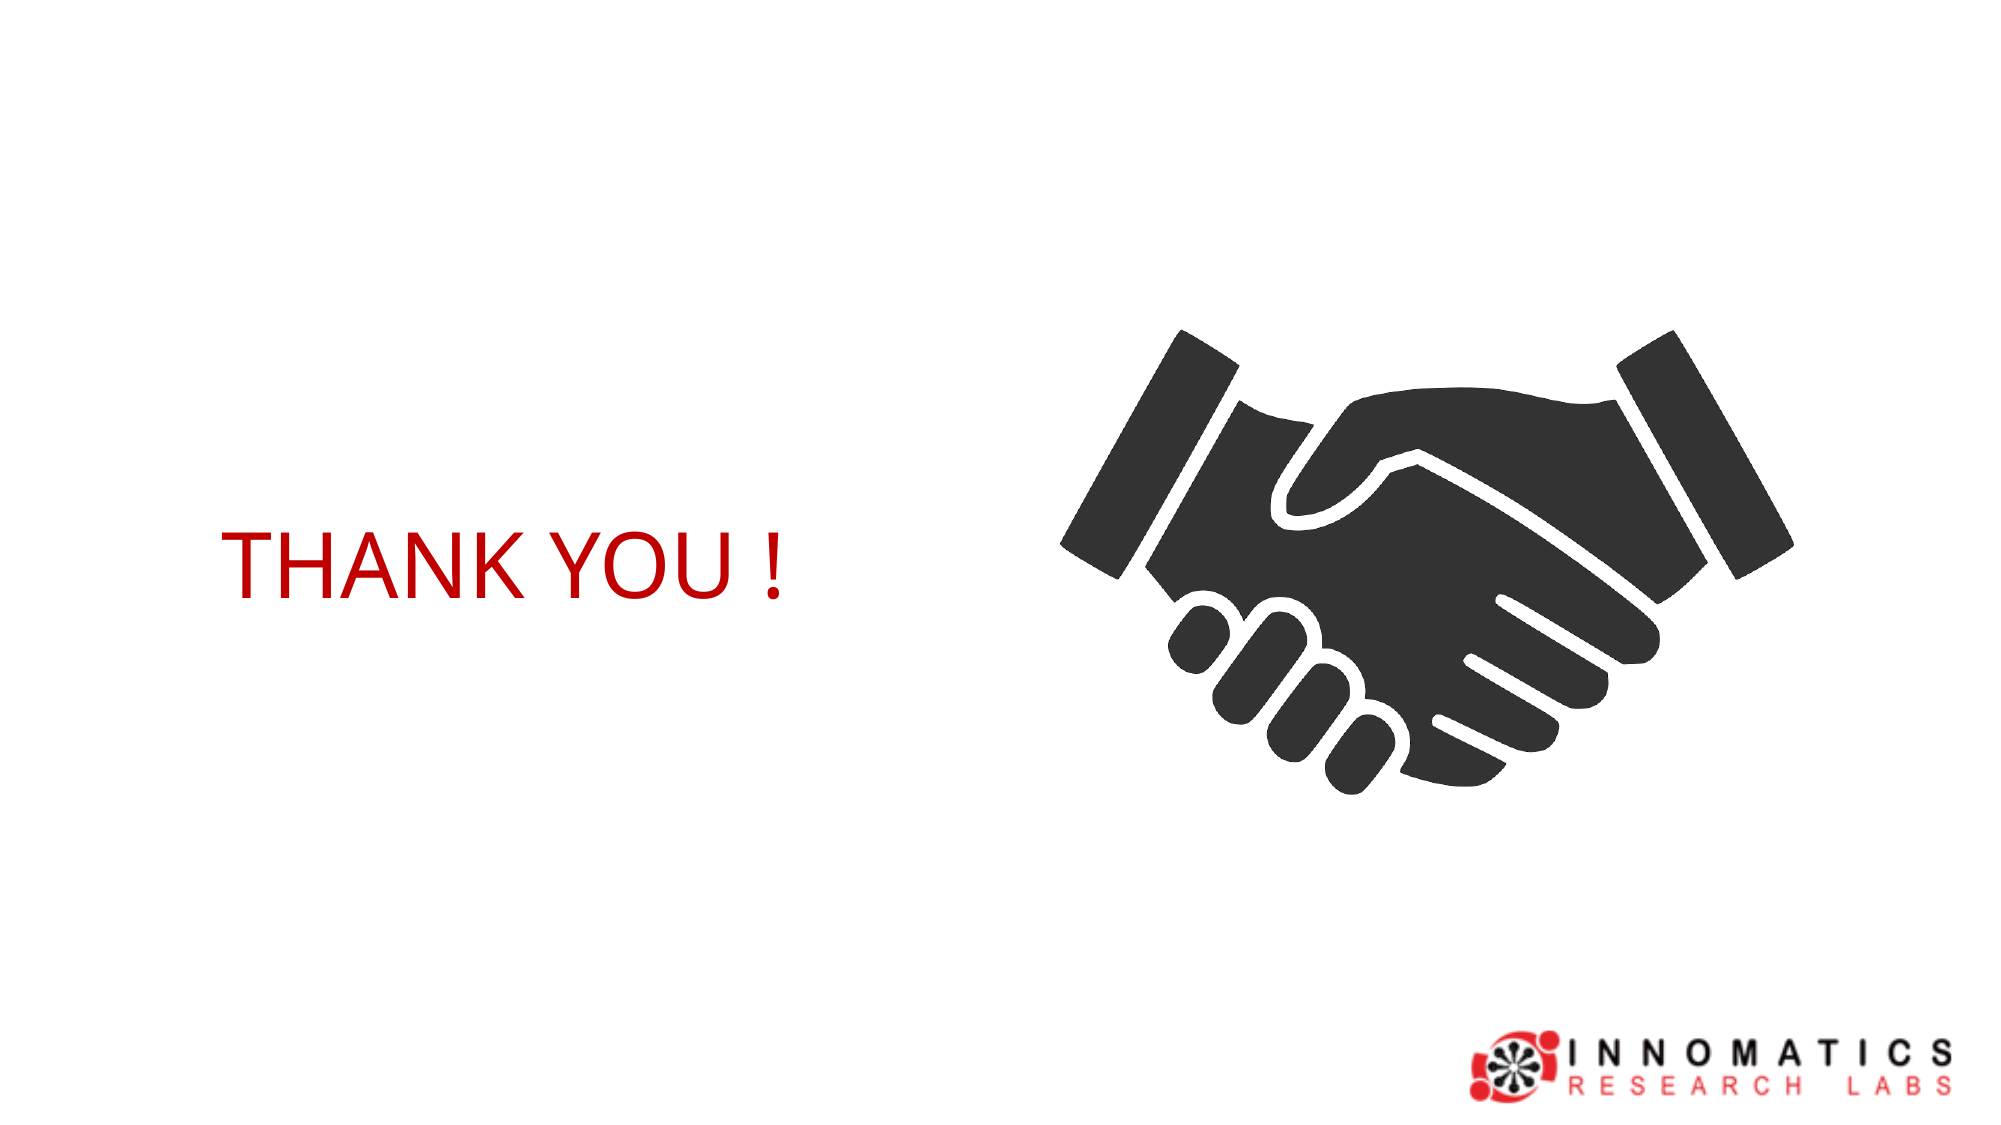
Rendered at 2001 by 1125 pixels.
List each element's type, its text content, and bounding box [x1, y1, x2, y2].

picture [1445, 1014, 1975, 1125]
text_box THANK YOU ! [206, 499, 853, 626]
picture [1060, 329, 1794, 796]
